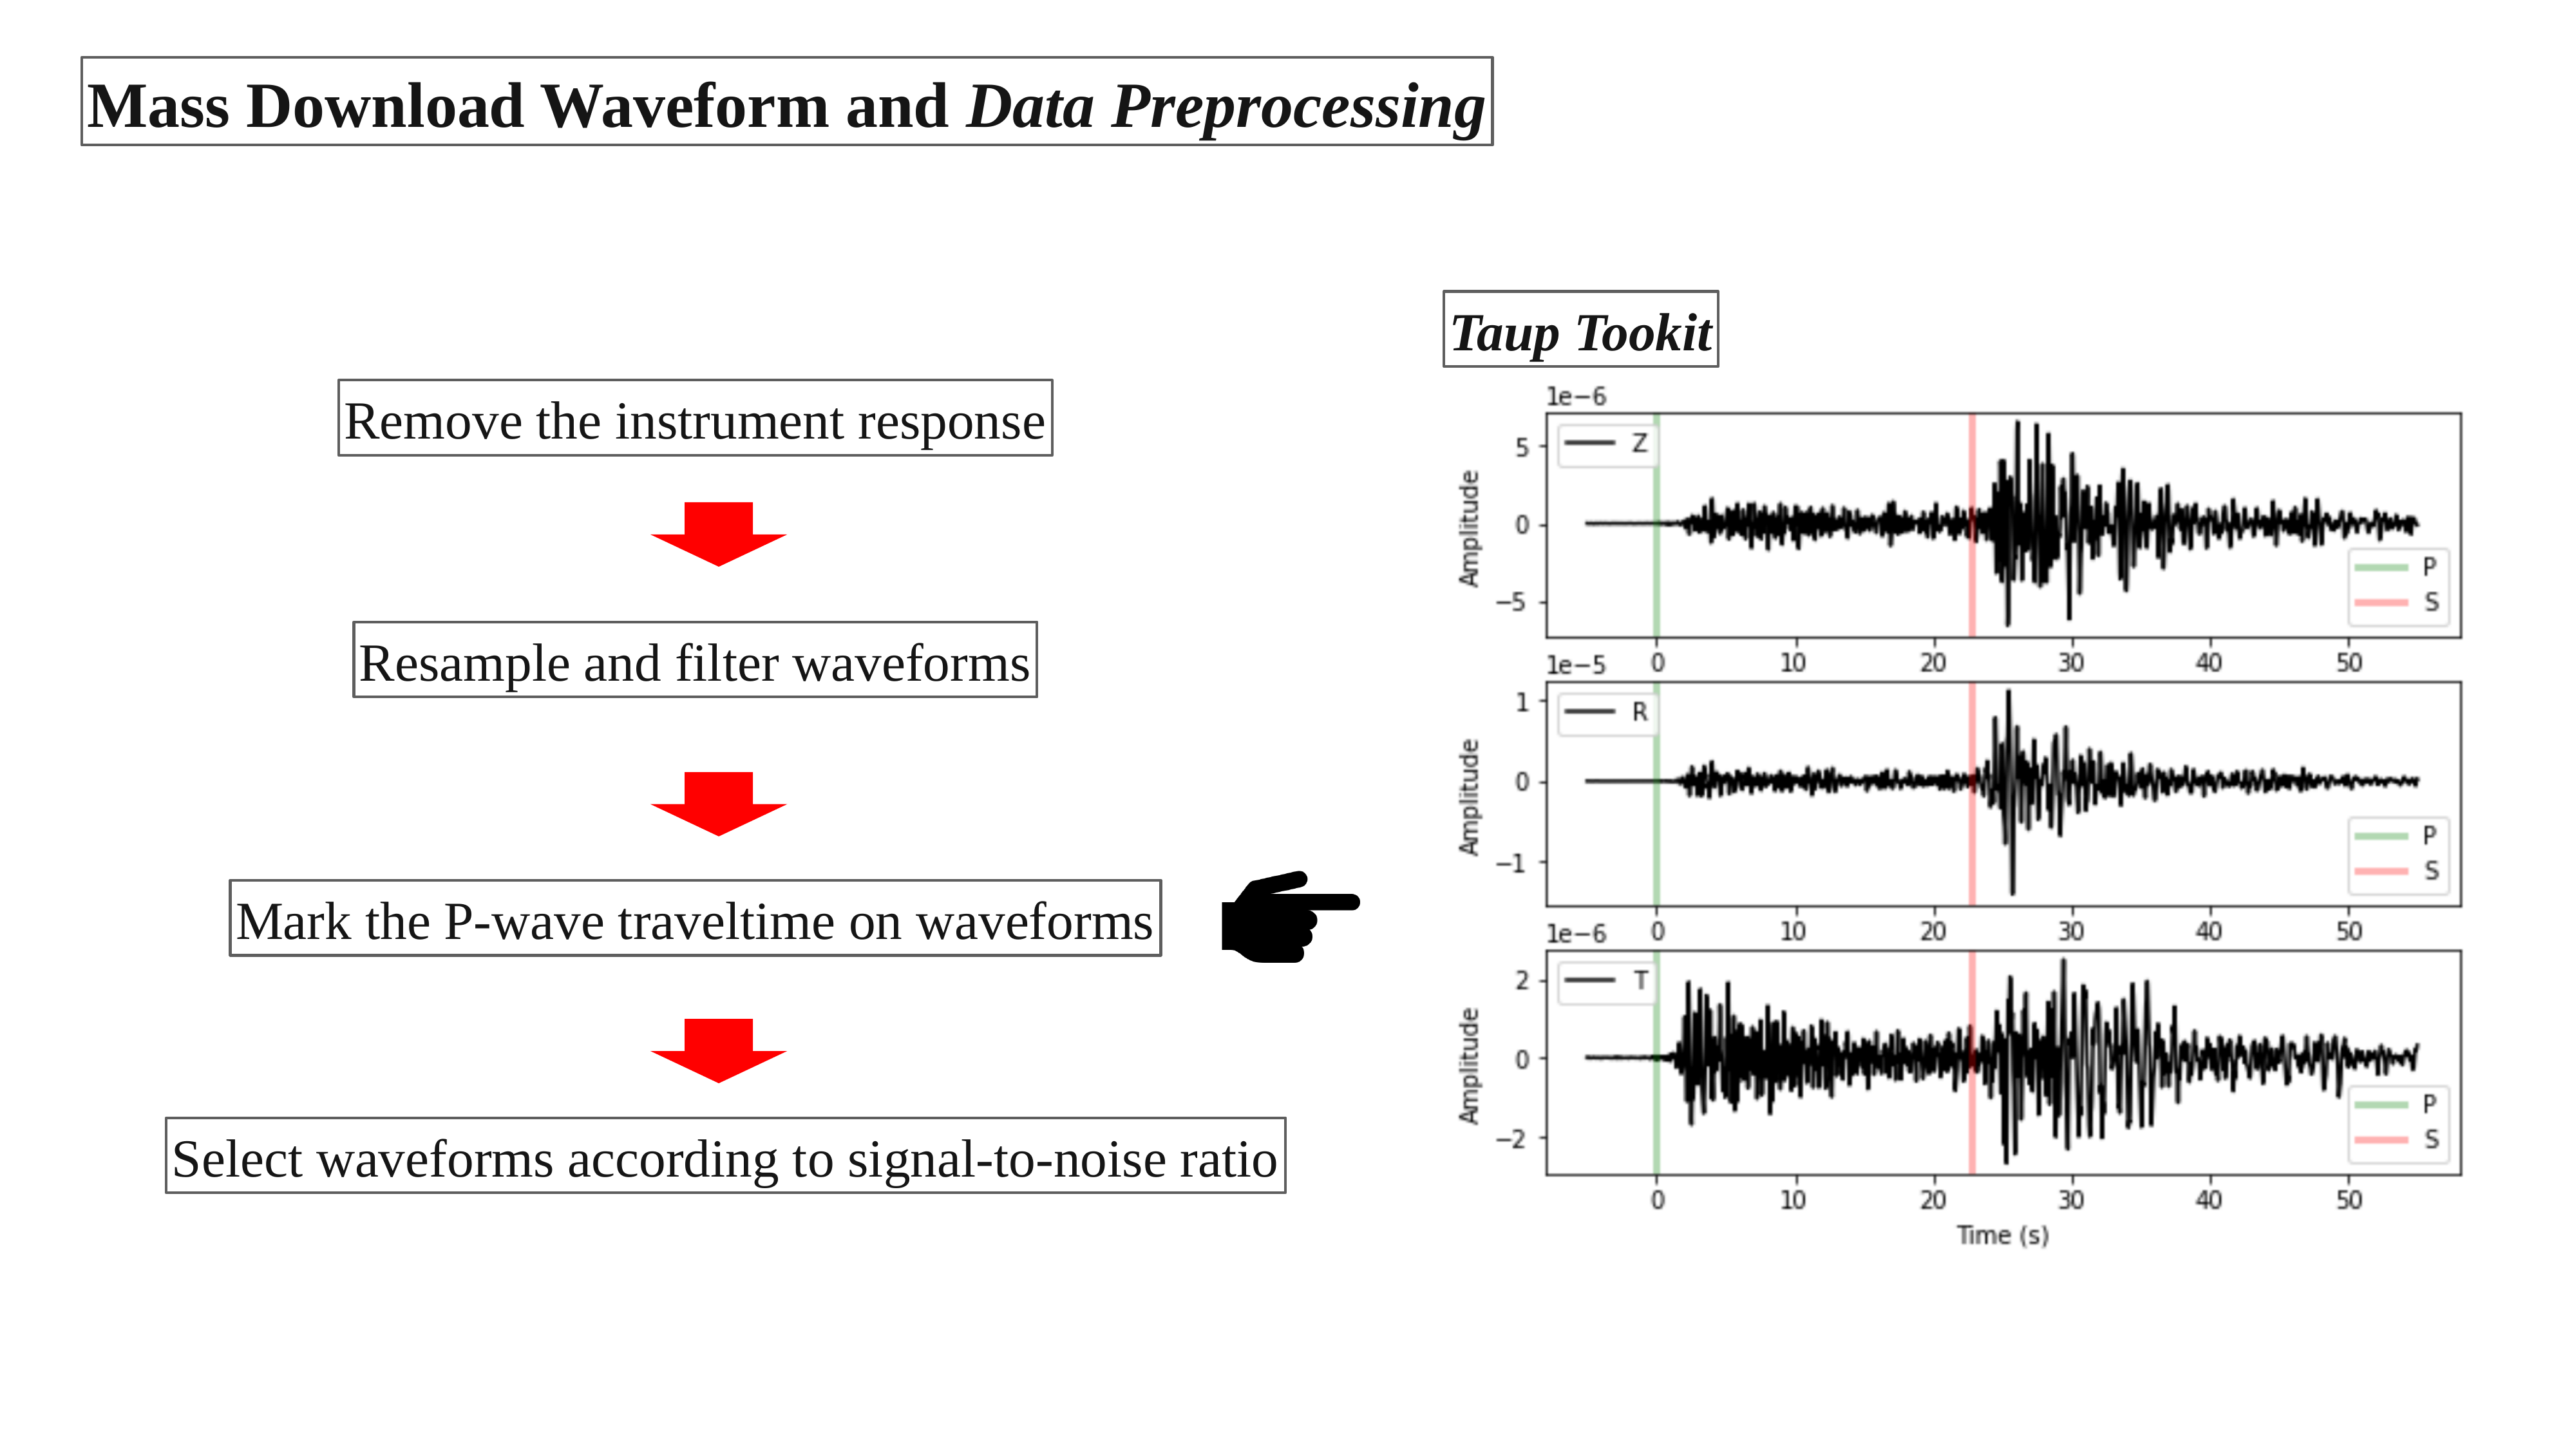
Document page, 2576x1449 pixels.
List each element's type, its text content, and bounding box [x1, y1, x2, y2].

text_box [650, 502, 788, 567]
text_box Remove the instrument response [337, 379, 1054, 457]
text_box [650, 772, 788, 837]
text_box Mass Download Waveform and Data Preprocessing [80, 56, 1494, 146]
text_box Resample and filter waveforms [352, 621, 1038, 698]
text_box Taup Tookit [1443, 290, 1719, 366]
text_box [650, 1019, 788, 1084]
picture [1212, 838, 1370, 996]
text_box Select waveforms according to signal-to-noise ratio [165, 1117, 1287, 1194]
picture [1437, 366, 2494, 1267]
text_box Mark the P-wave traveltime on waveforms [229, 879, 1162, 957]
